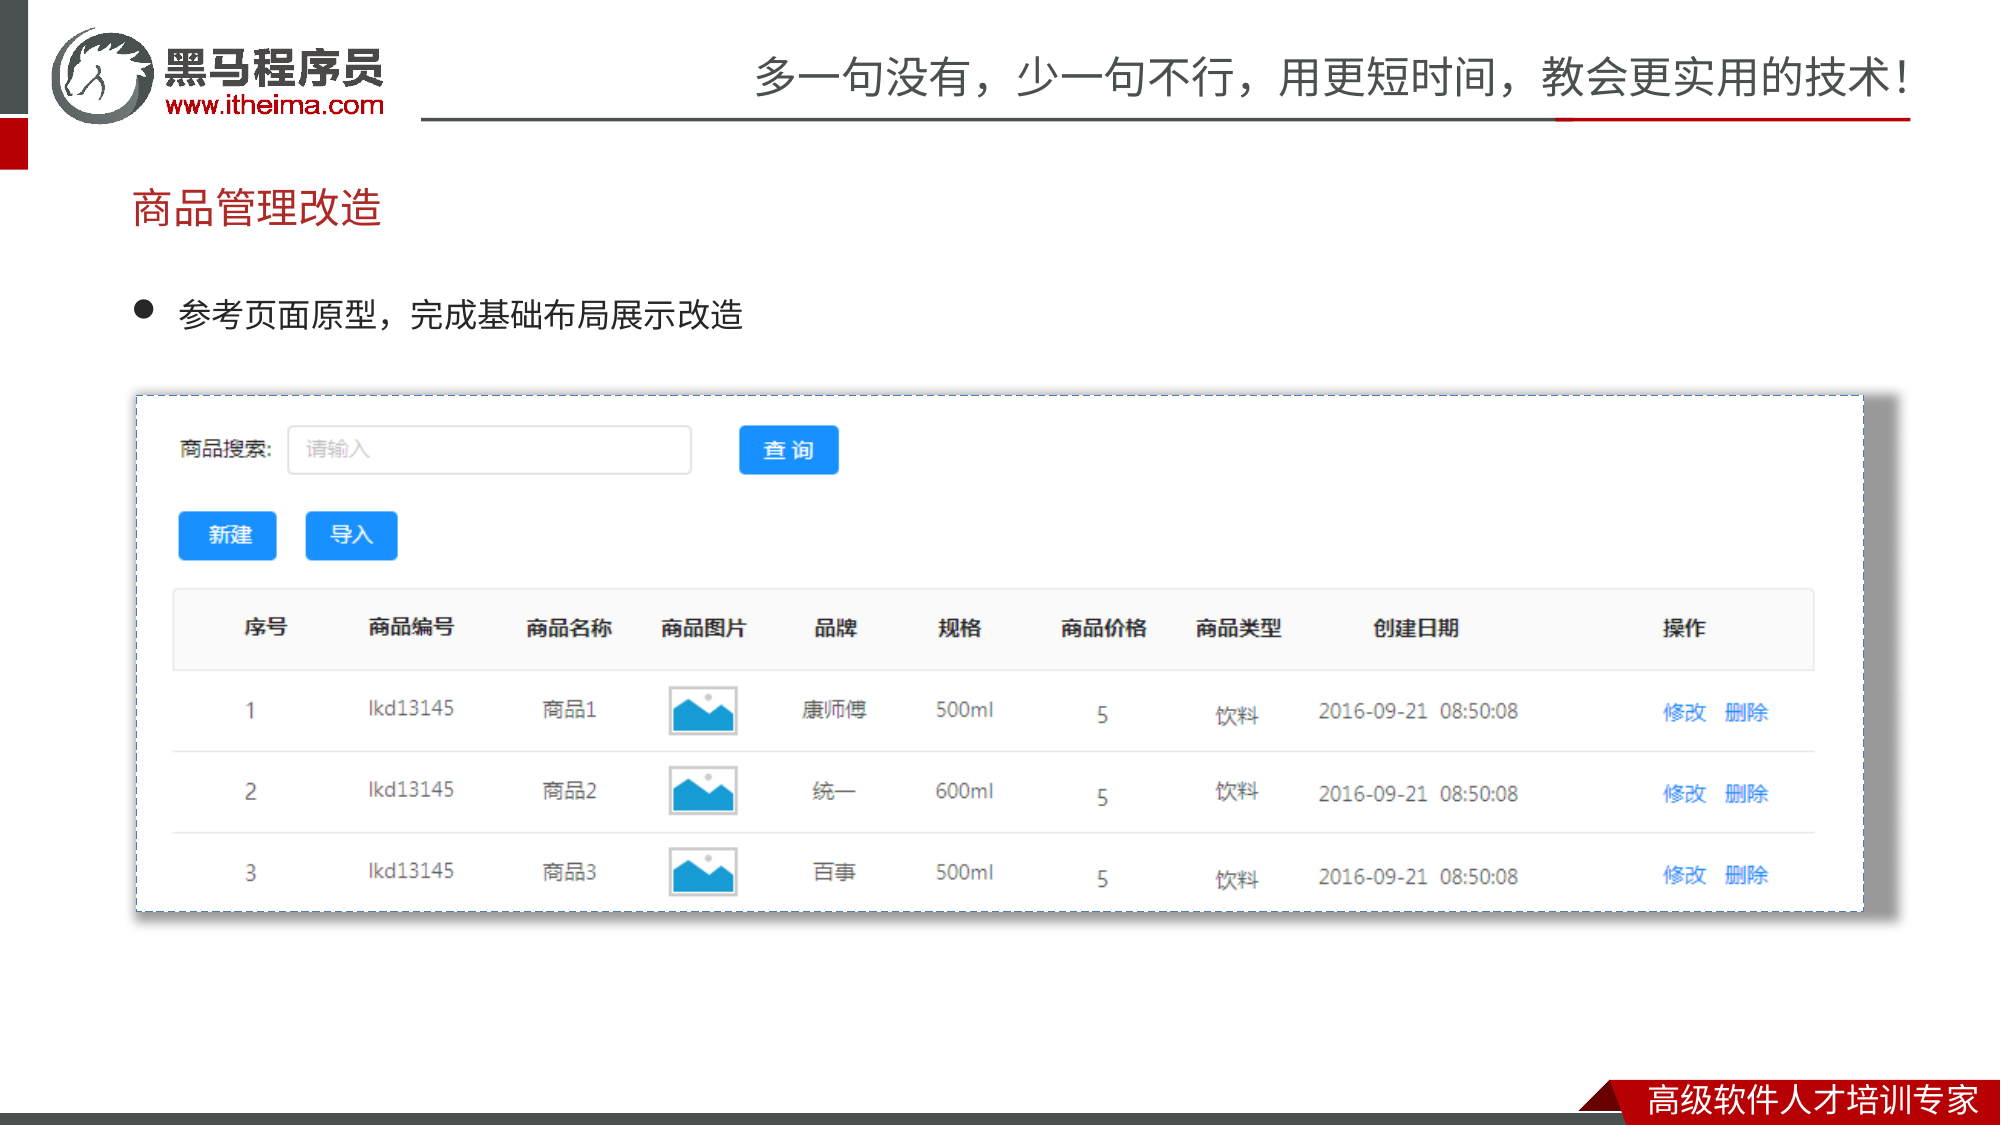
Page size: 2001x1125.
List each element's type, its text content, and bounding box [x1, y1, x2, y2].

list 参考页面原型，完成基础布局展示改造 [116, 266, 1978, 700]
picture [135, 394, 1864, 912]
title 商品管理改造 [116, 164, 1872, 250]
picture [50, 26, 384, 125]
